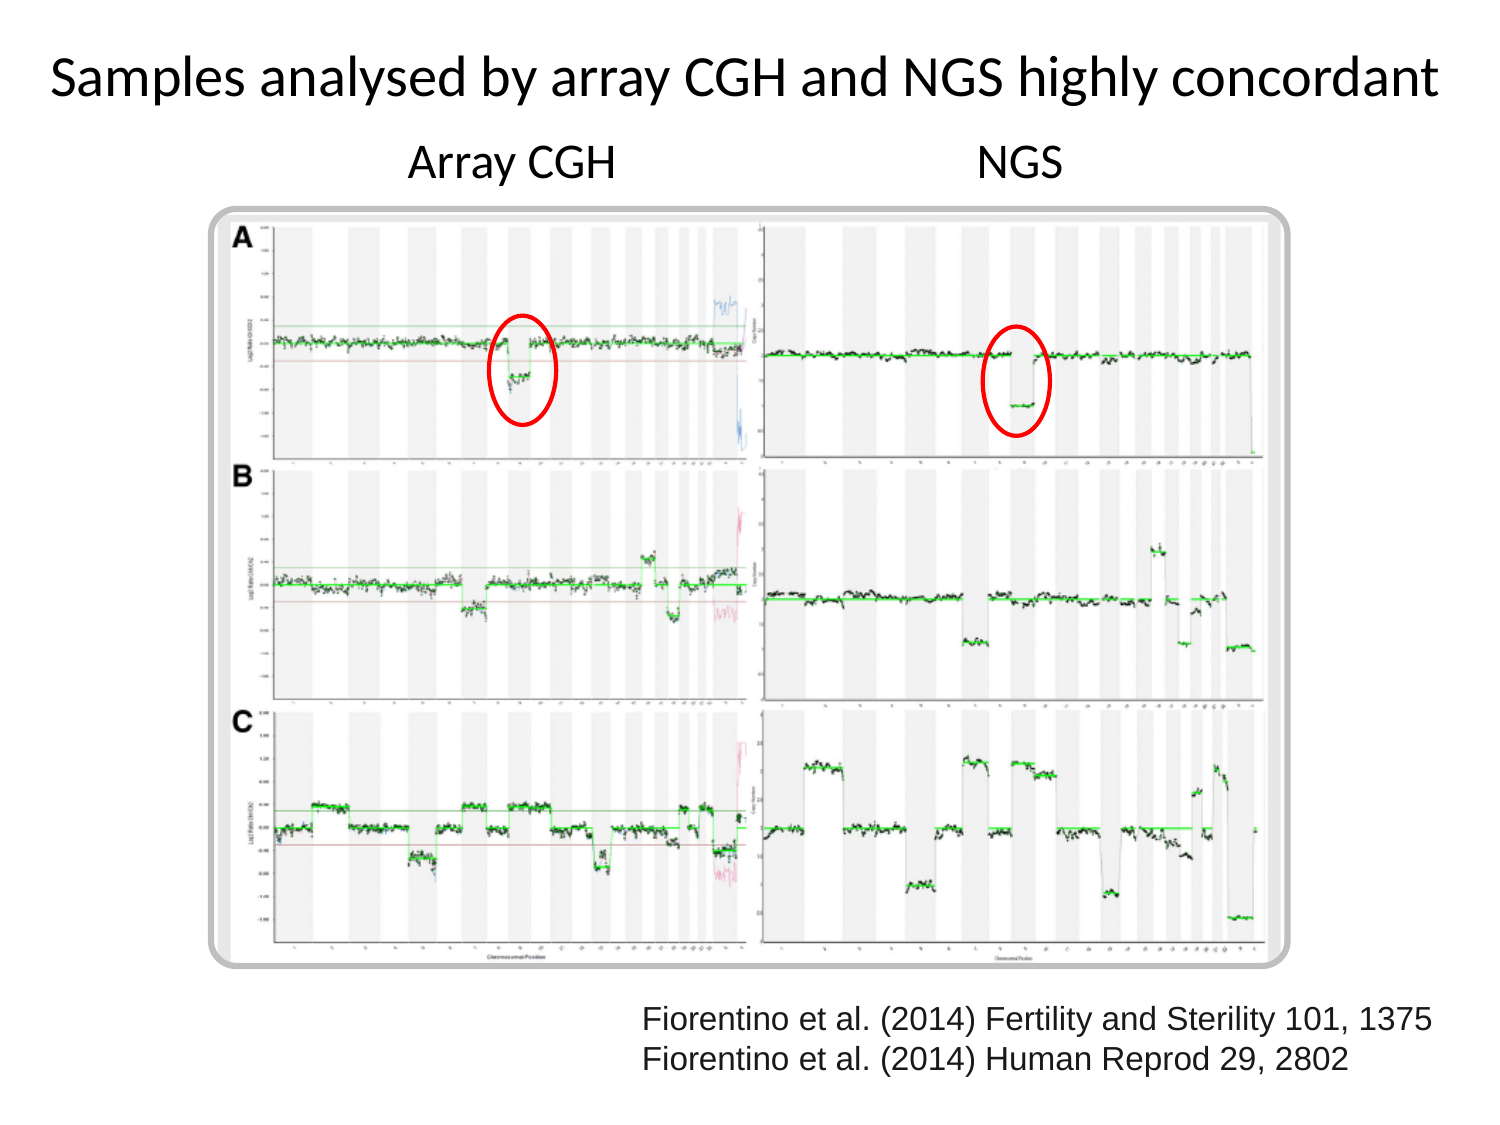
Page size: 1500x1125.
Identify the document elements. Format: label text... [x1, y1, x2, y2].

text_box Array CGH NGS [392, 121, 1079, 197]
picture [210, 208, 1288, 967]
text_box Fiorentino et al. (2014) Fertility and Sterility 101, 1375 Fiorentino et al. (2014) Human Reprod 29, 2802 [626, 992, 1461, 1085]
text_box Samples analysed by array CGH and NGS highly concordant [35, 31, 1455, 116]
